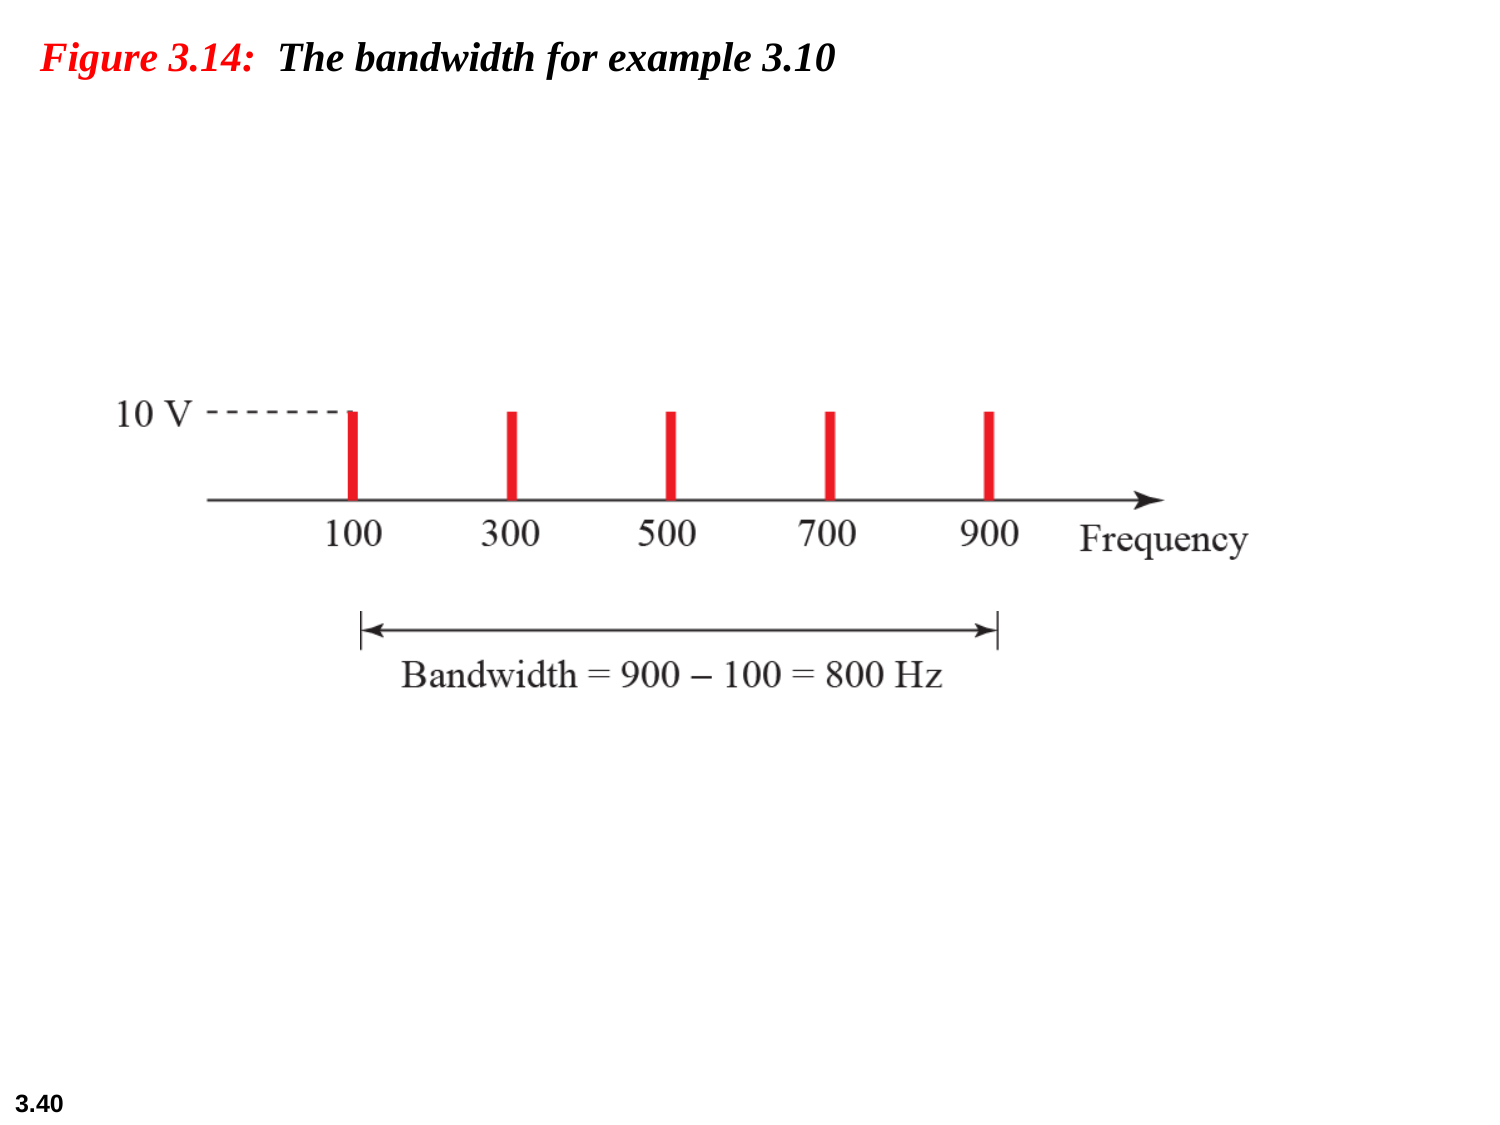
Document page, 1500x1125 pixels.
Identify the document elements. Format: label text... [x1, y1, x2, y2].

text_box Figure 3.14: The bandwidth for example 3.10 [24, 22, 1363, 87]
picture [360, 611, 1001, 701]
picture [113, 392, 1251, 565]
text_box 3.‹#› [0, 1049, 313, 1125]
